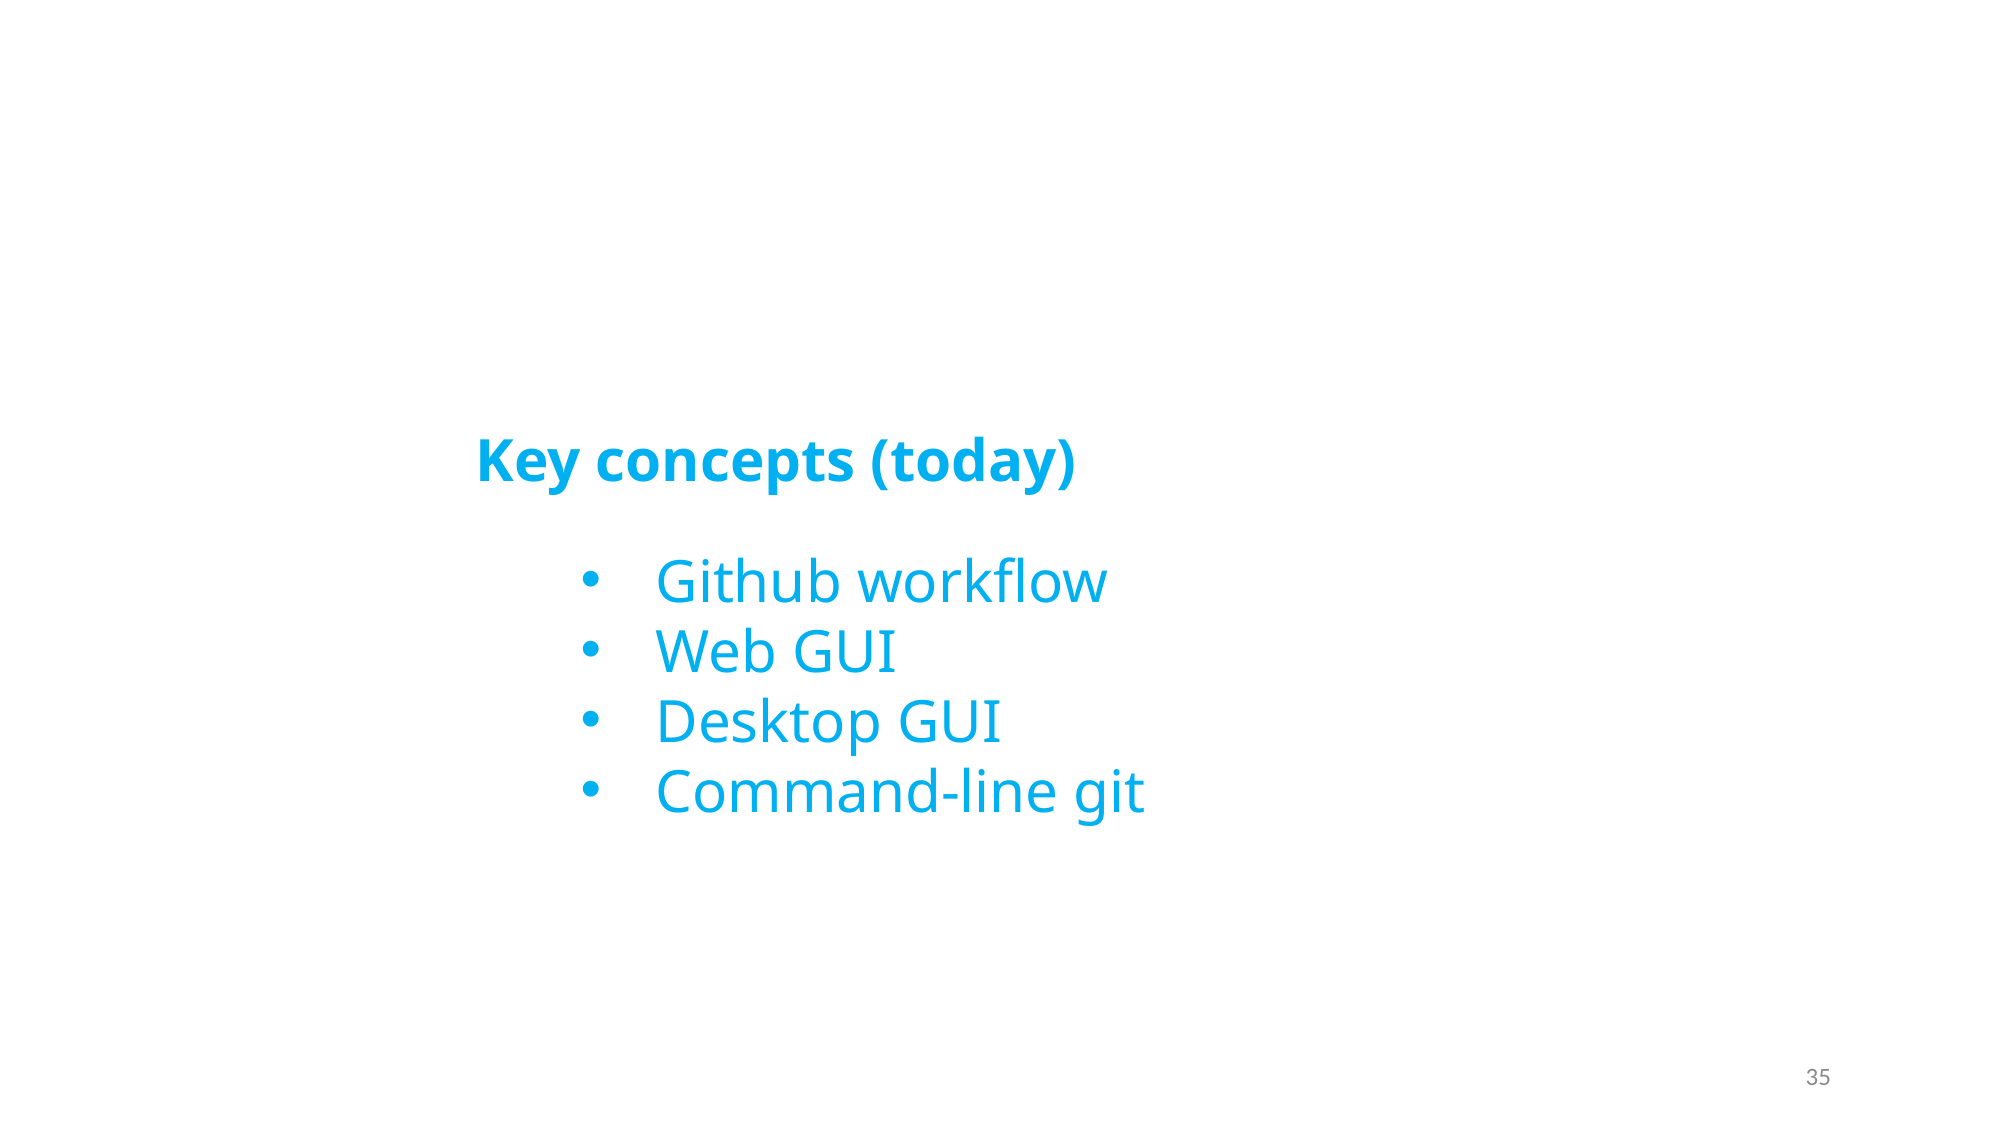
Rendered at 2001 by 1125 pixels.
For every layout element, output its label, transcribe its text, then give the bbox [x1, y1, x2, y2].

text_box Github workflow Web GUI Desktop GUI Command-line git [565, 536, 1502, 902]
text_box Key concepts (today) [460, 415, 1397, 501]
slide_number 35 [1396, 1045, 1847, 1106]
